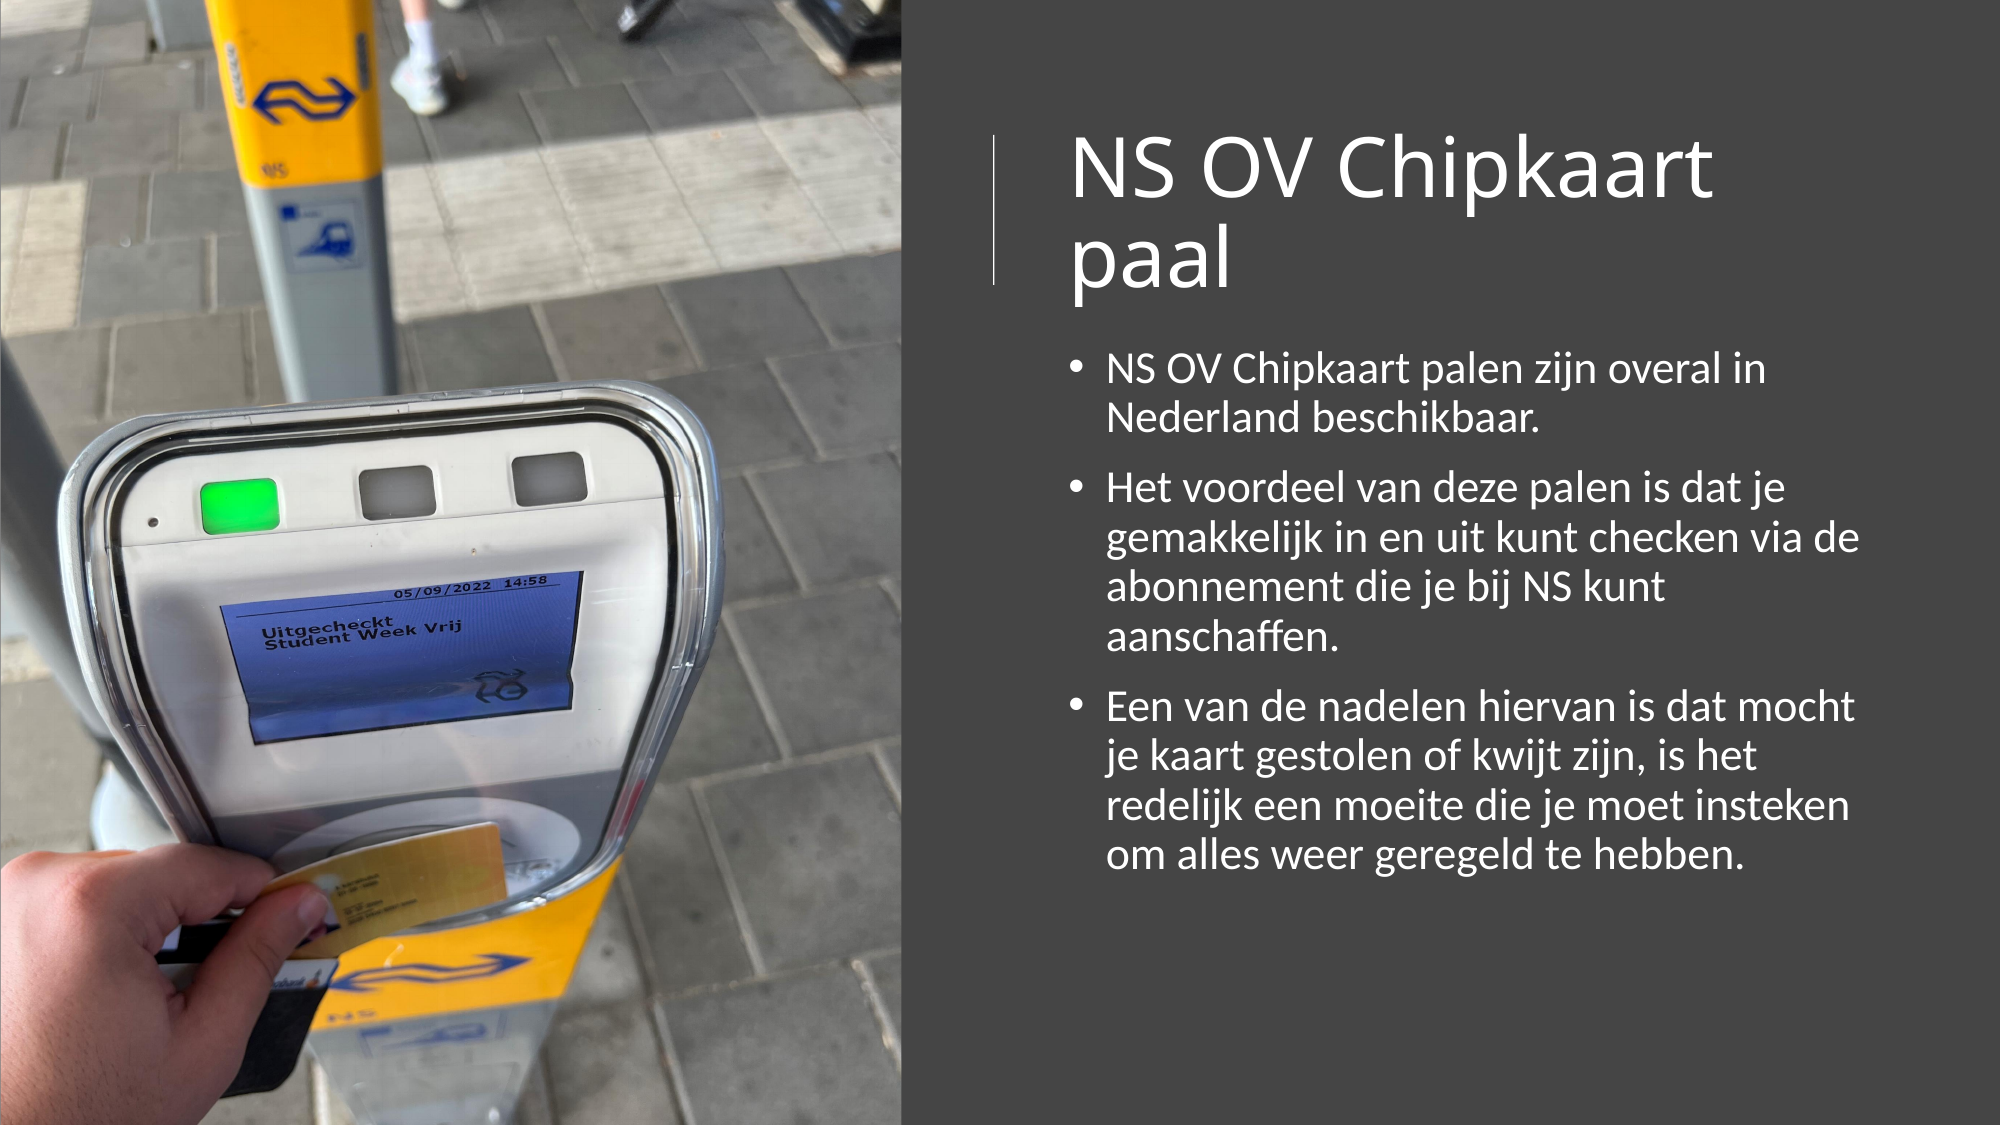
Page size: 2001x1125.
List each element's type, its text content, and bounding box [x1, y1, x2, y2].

title NS OV Chipkaart paal [1053, 116, 1899, 314]
text_box [902, 0, 2000, 1125]
list NS OV Chipkaart palen zijn overal in Nederland beschikbaar. Het voordeel van deze palen is dat je gemakkelijk in en uit kunt checken via de abonnement die je bij NS kunt aanschaffen. Een van de nadelen hiervan is dat mocht je kaart gestolen of kwijt zijn, is het redelijk een moeite die je moet insteken om alles weer geregeld te hebben. [1053, 336, 1899, 1013]
picture [0, 0, 1014, 1125]
